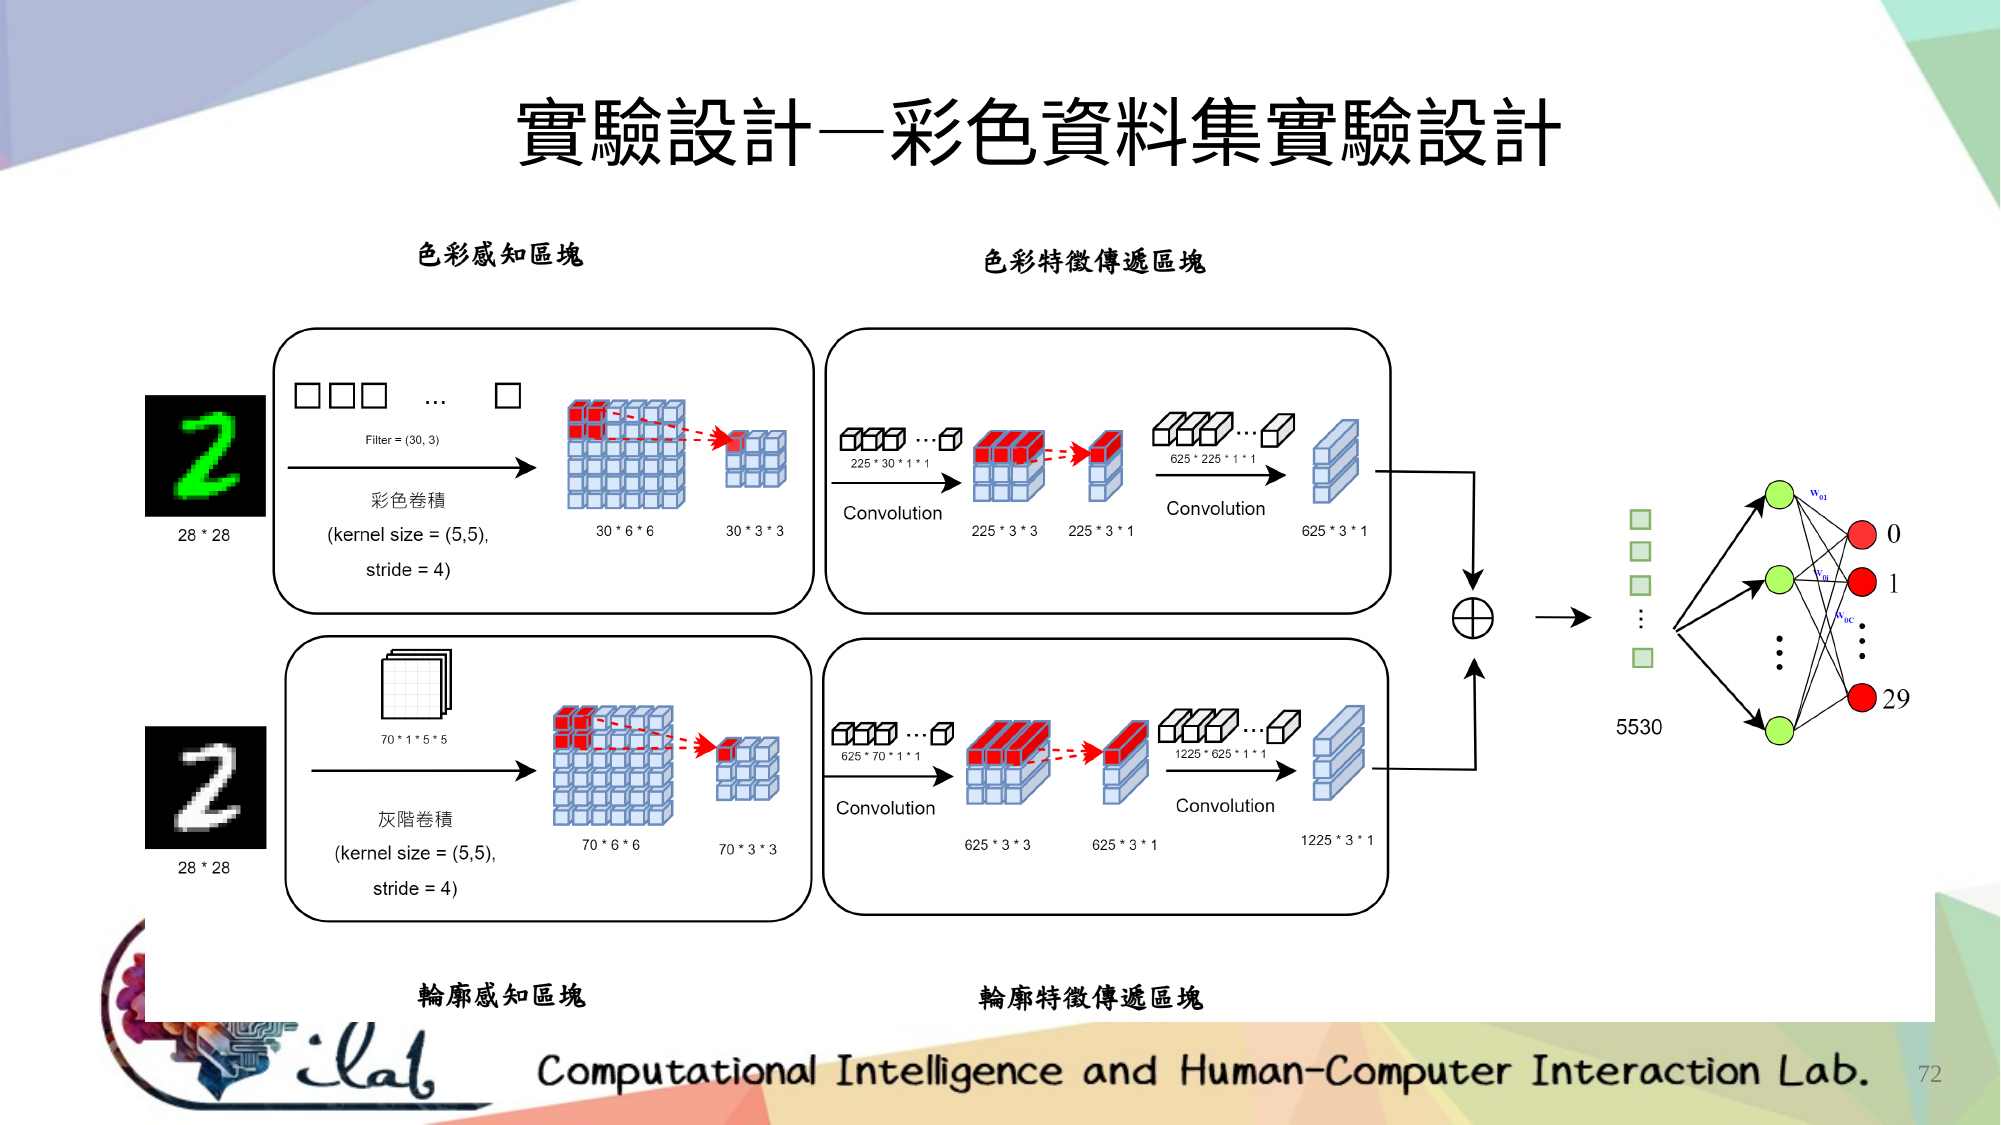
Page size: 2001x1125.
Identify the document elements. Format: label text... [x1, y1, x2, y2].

text_box 實驗設計—彩色資料集實驗設計 [499, 77, 1580, 183]
slide_number 72 [1507, 1042, 1958, 1103]
picture [0, 0, 2001, 1125]
